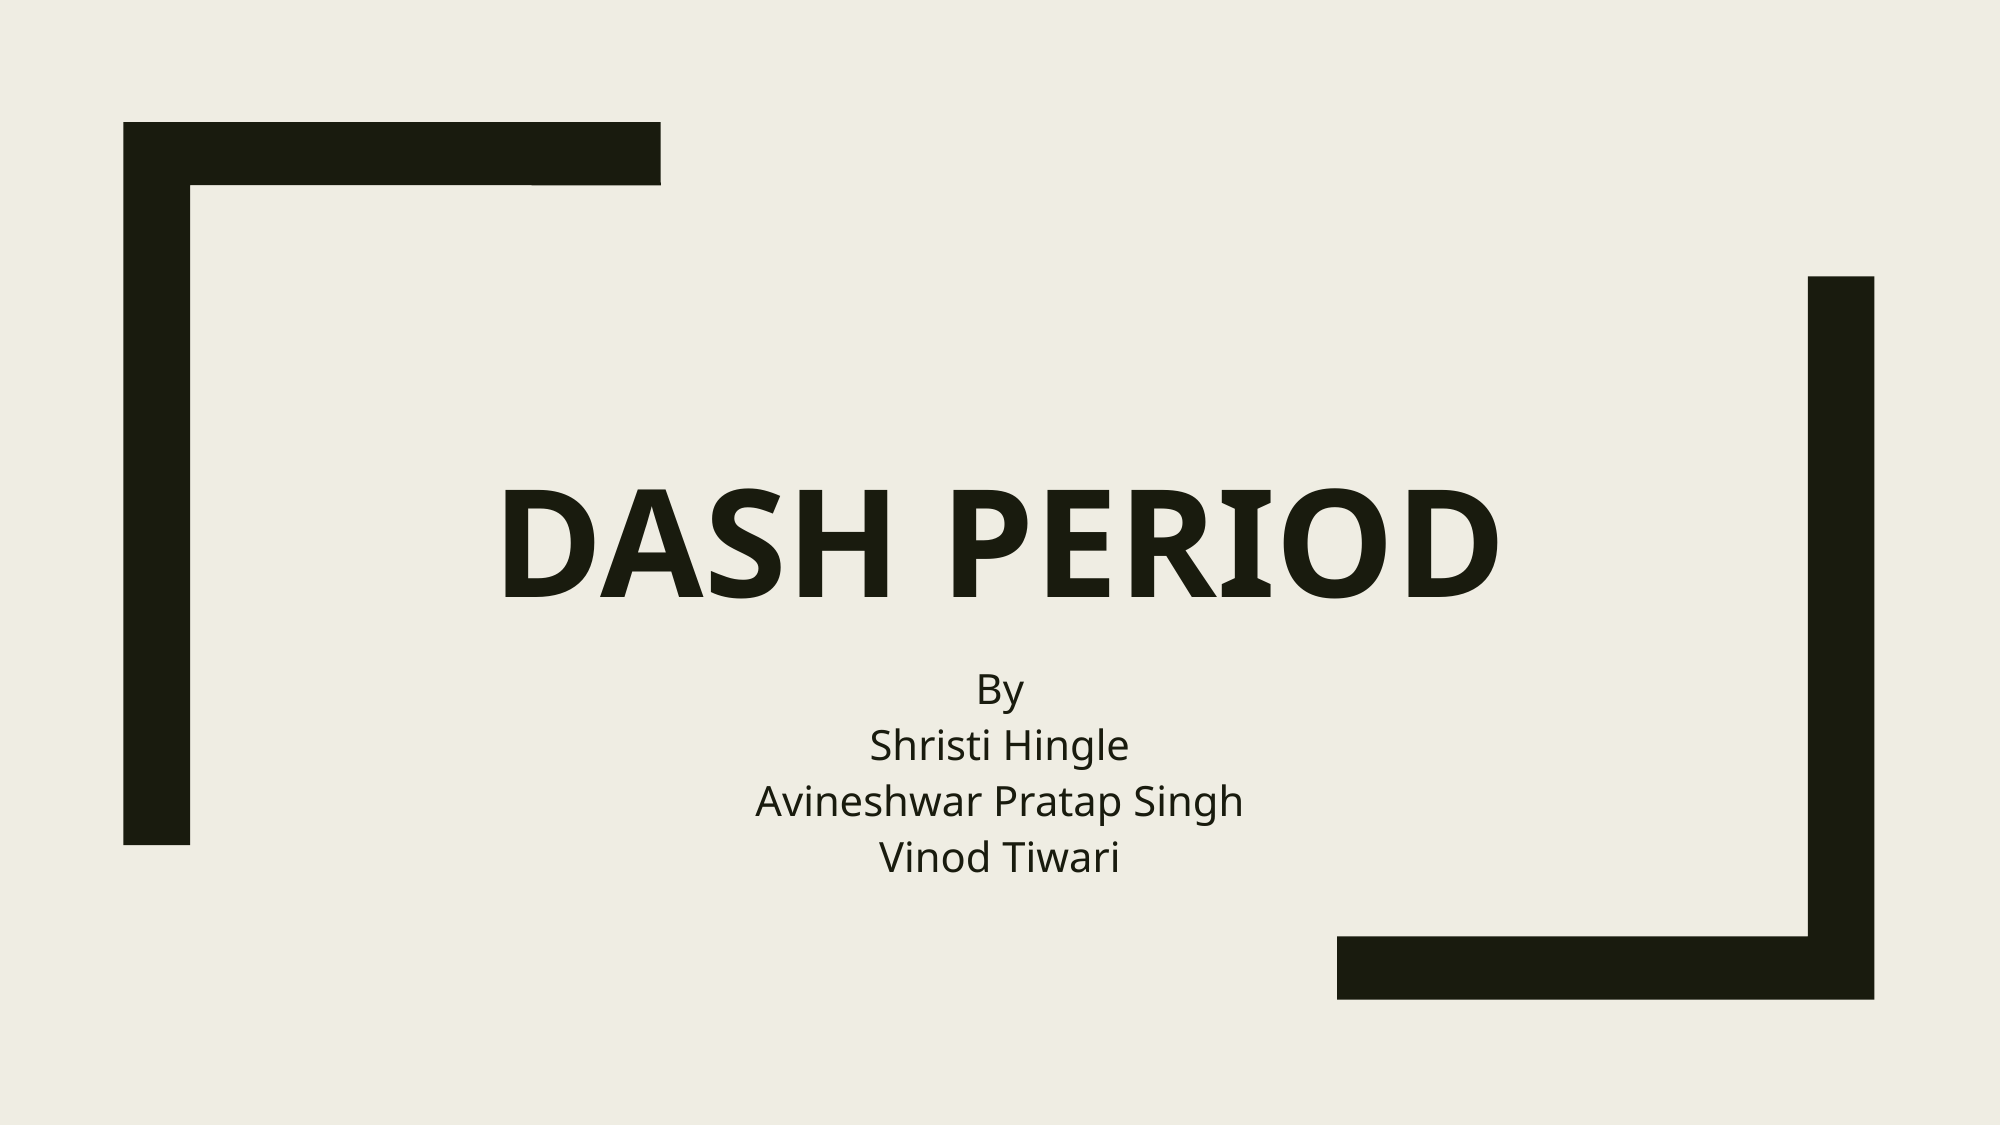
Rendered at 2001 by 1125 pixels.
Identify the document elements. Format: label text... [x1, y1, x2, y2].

subtitle By Shristi Hingle Avineshwar Pratap Singh Vinod Tiwari [439, 649, 1561, 828]
title Dash Period [314, 293, 1686, 638]
